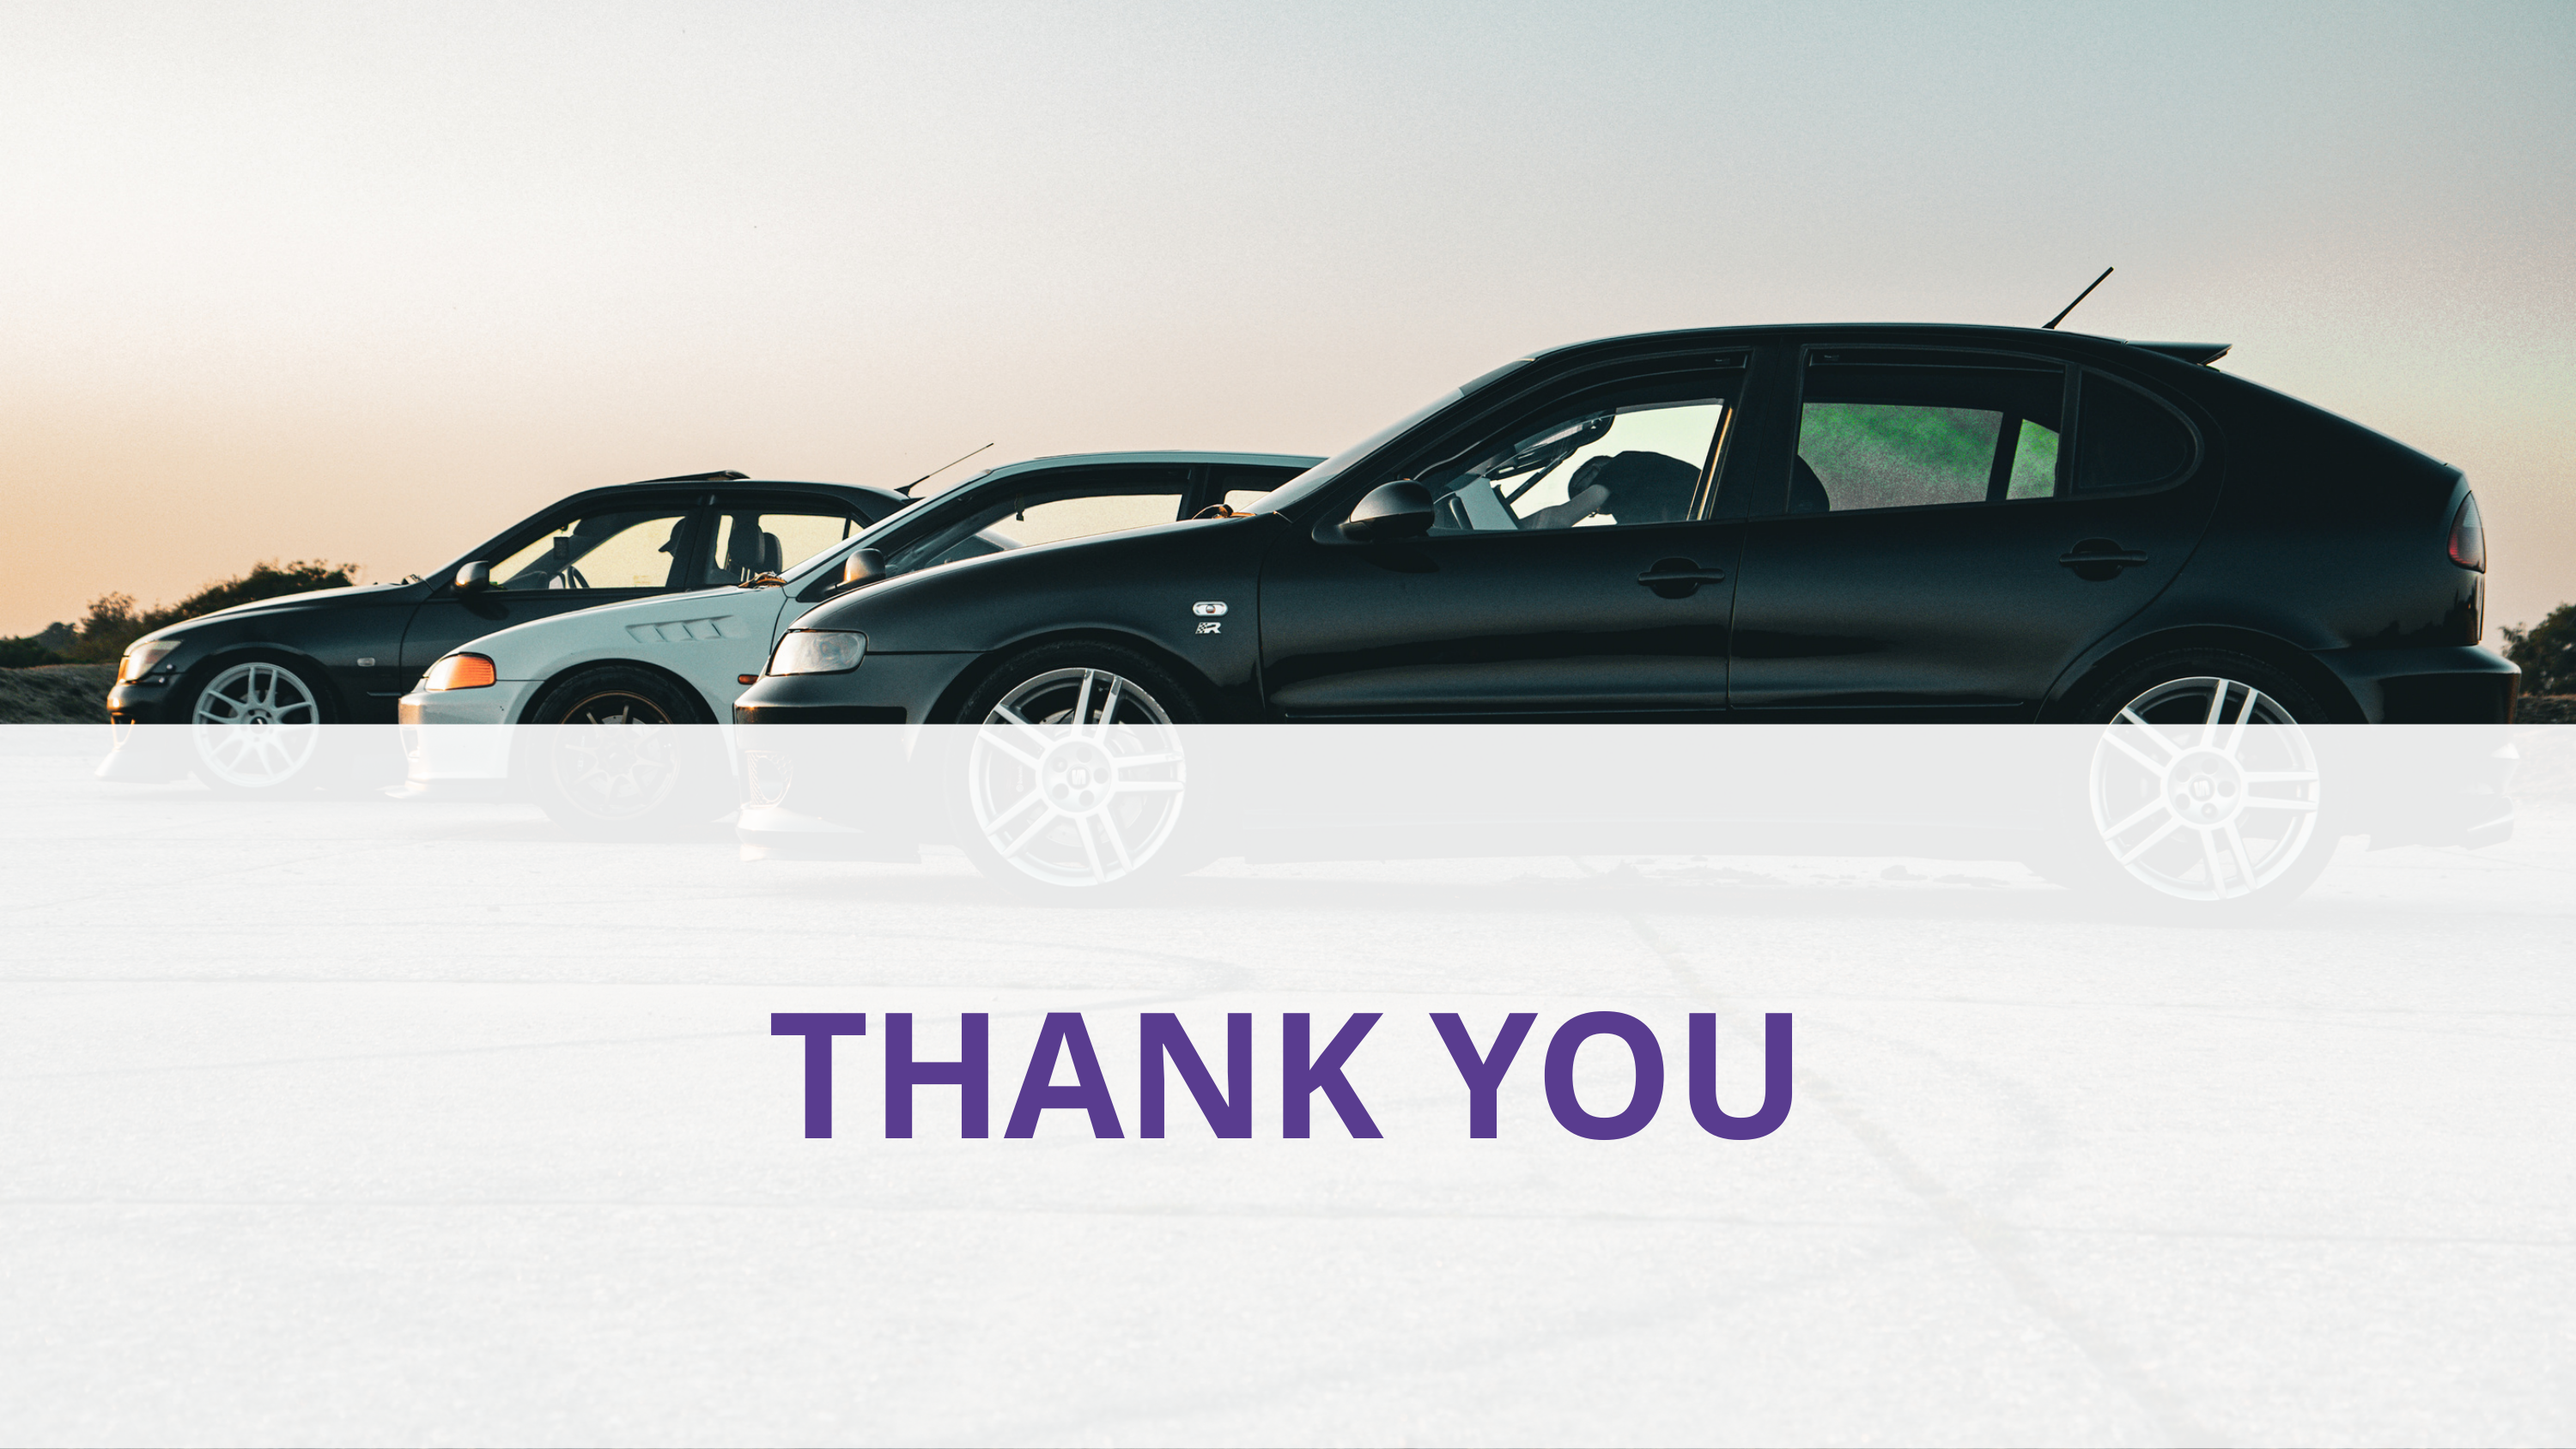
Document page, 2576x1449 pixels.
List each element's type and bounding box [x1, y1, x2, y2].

text_box [0, 0, 2576, 722]
text_box [0, 724, 2576, 1449]
